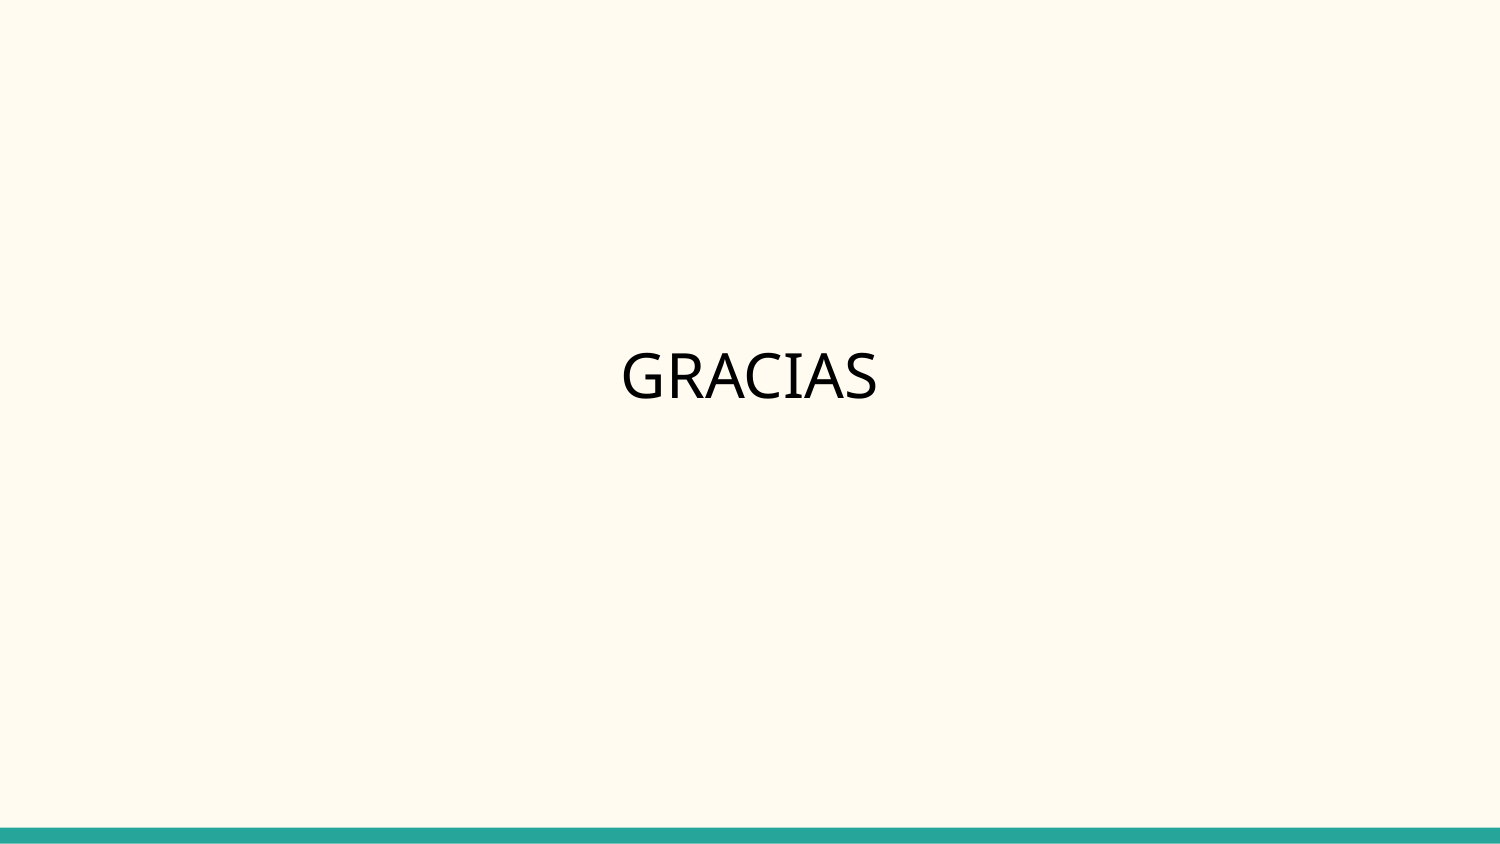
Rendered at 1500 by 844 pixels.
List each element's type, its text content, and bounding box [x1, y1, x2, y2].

title GRACIAS [460, 321, 1040, 422]
